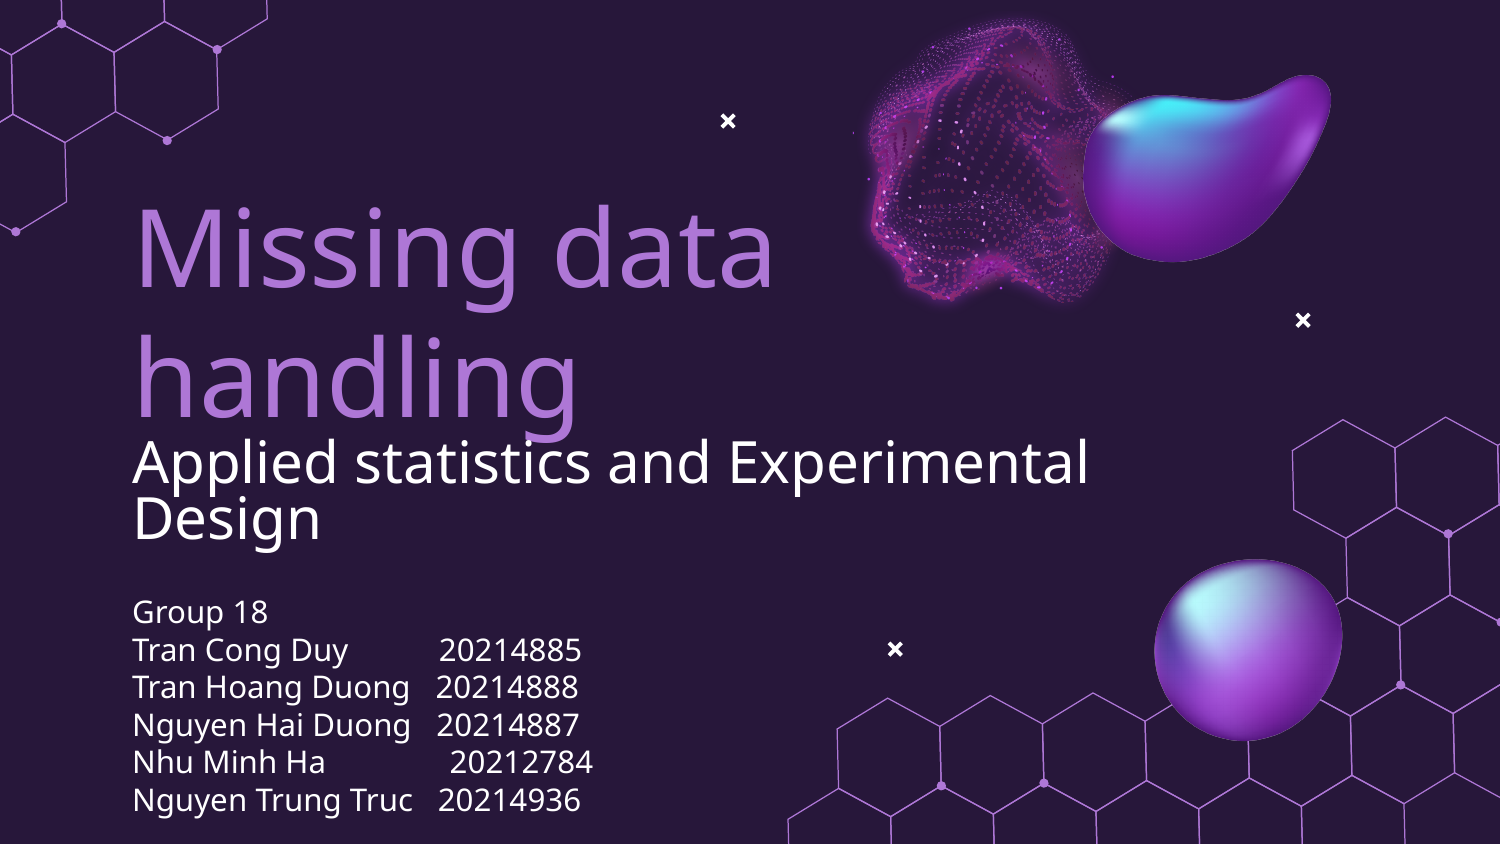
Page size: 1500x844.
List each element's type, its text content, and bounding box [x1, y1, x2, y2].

picture [1130, 533, 1371, 766]
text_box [721, 114, 735, 128]
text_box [888, 642, 902, 656]
subtitle Group 18 Tran Cong Duy 20214885 Tran Hoang Duong 20214888 Nguyen Hai Duong 20214887 Nhu Minh Ha 20212784 Nguyen Trung Truc 20214936 [116, 577, 860, 833]
title Missing data handling Applied statistics and Experimental Design [116, 206, 1271, 566]
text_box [1296, 313, 1310, 327]
picture [852, 11, 1371, 315]
